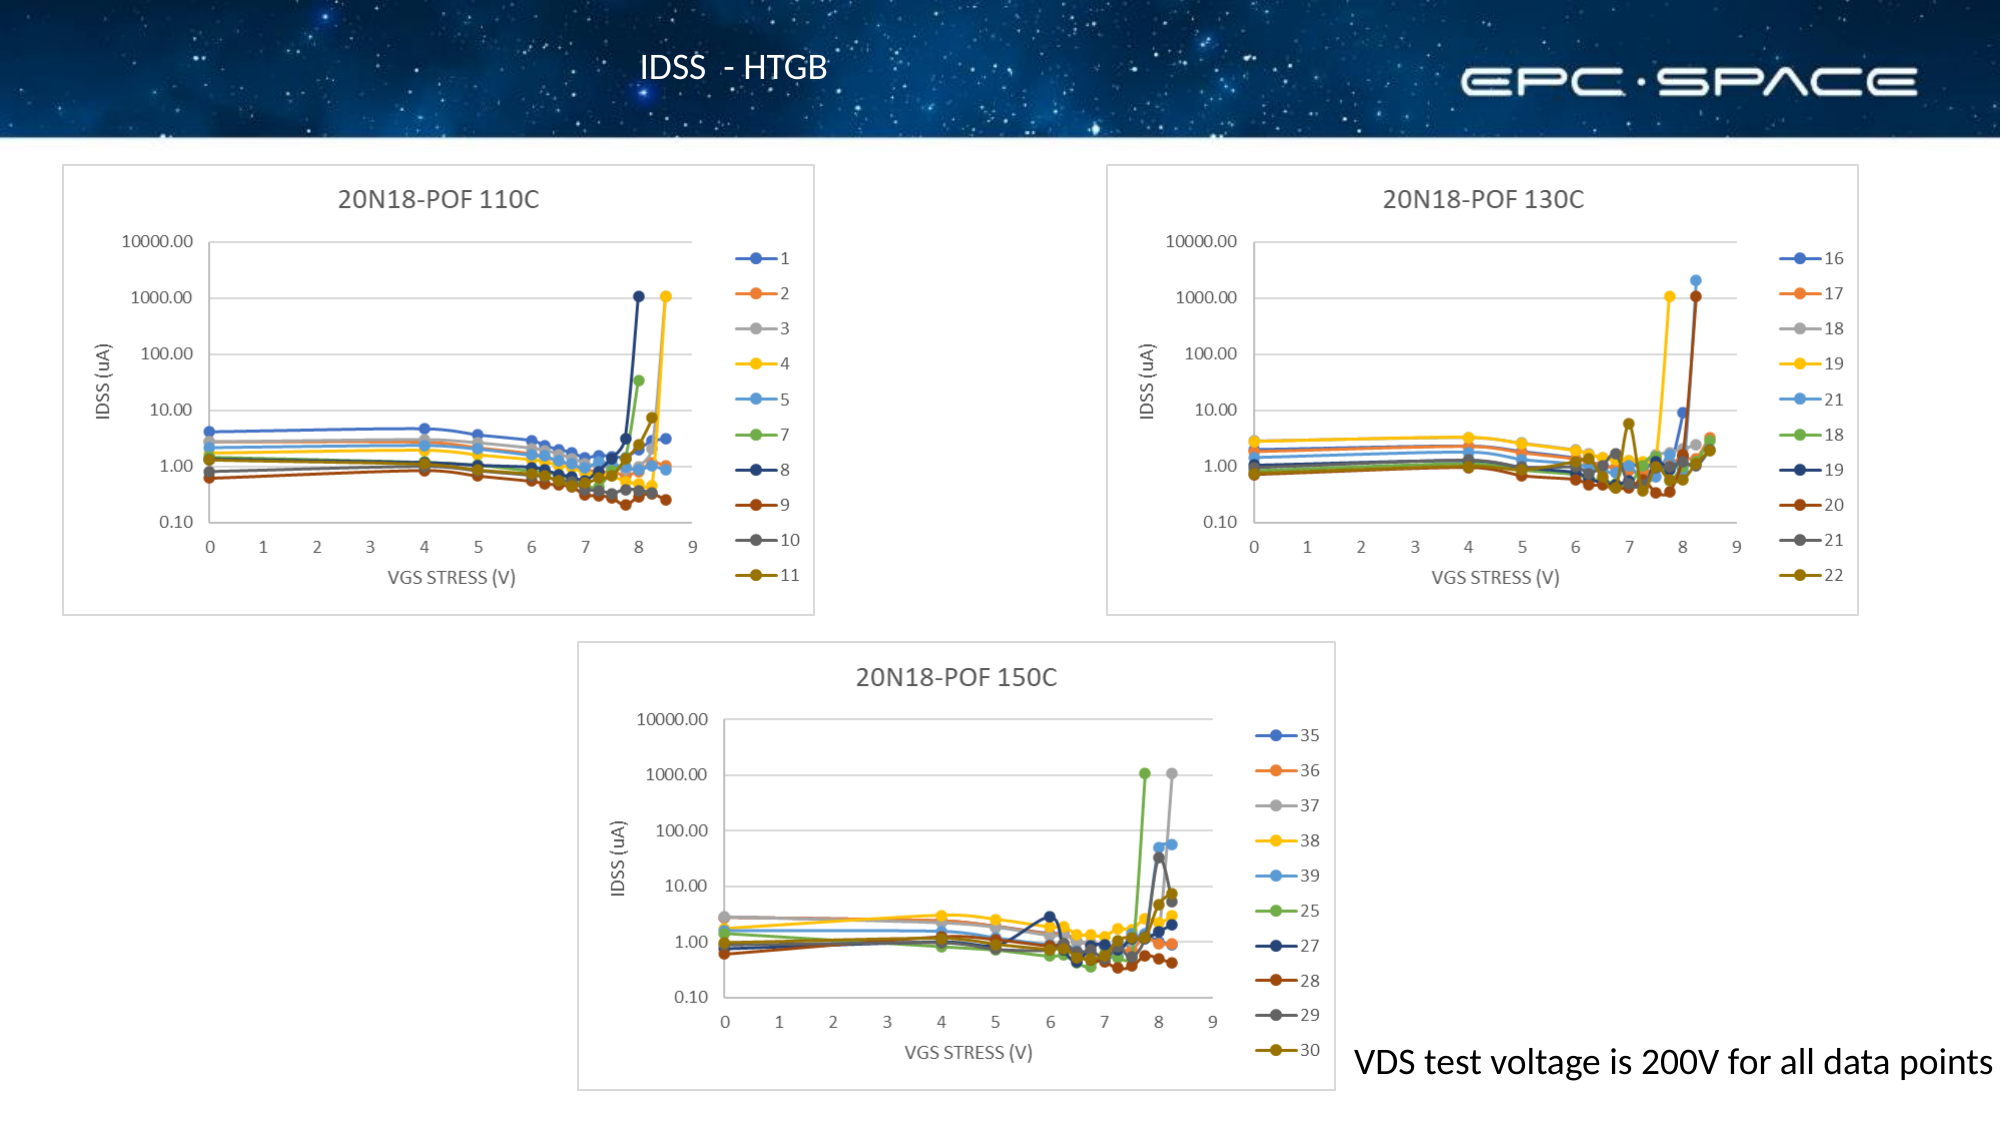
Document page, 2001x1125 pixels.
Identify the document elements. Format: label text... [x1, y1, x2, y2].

text_box VDS test voltage is 200V for all data points [1339, 1030, 2000, 1090]
text_box IDSS - HTGB [624, 34, 1692, 94]
picture [0, 0, 2000, 1125]
